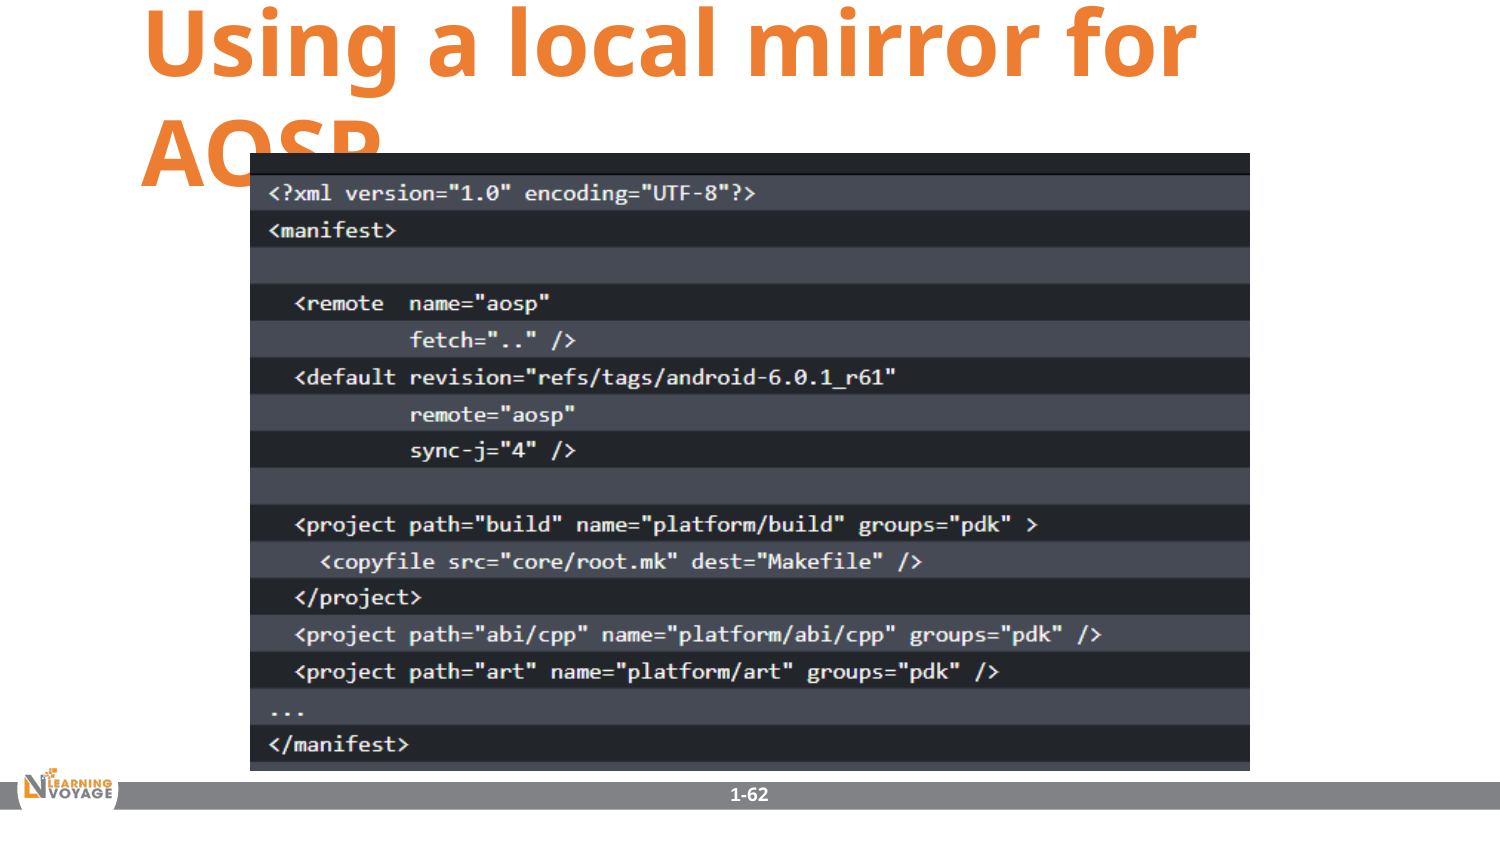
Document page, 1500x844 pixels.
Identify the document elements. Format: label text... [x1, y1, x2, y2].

slide_number 1-62 [692, 771, 784, 821]
picture [250, 153, 1250, 771]
picture [0, 706, 144, 844]
text_box Using a local mirror for AOSP [126, 37, 1329, 153]
